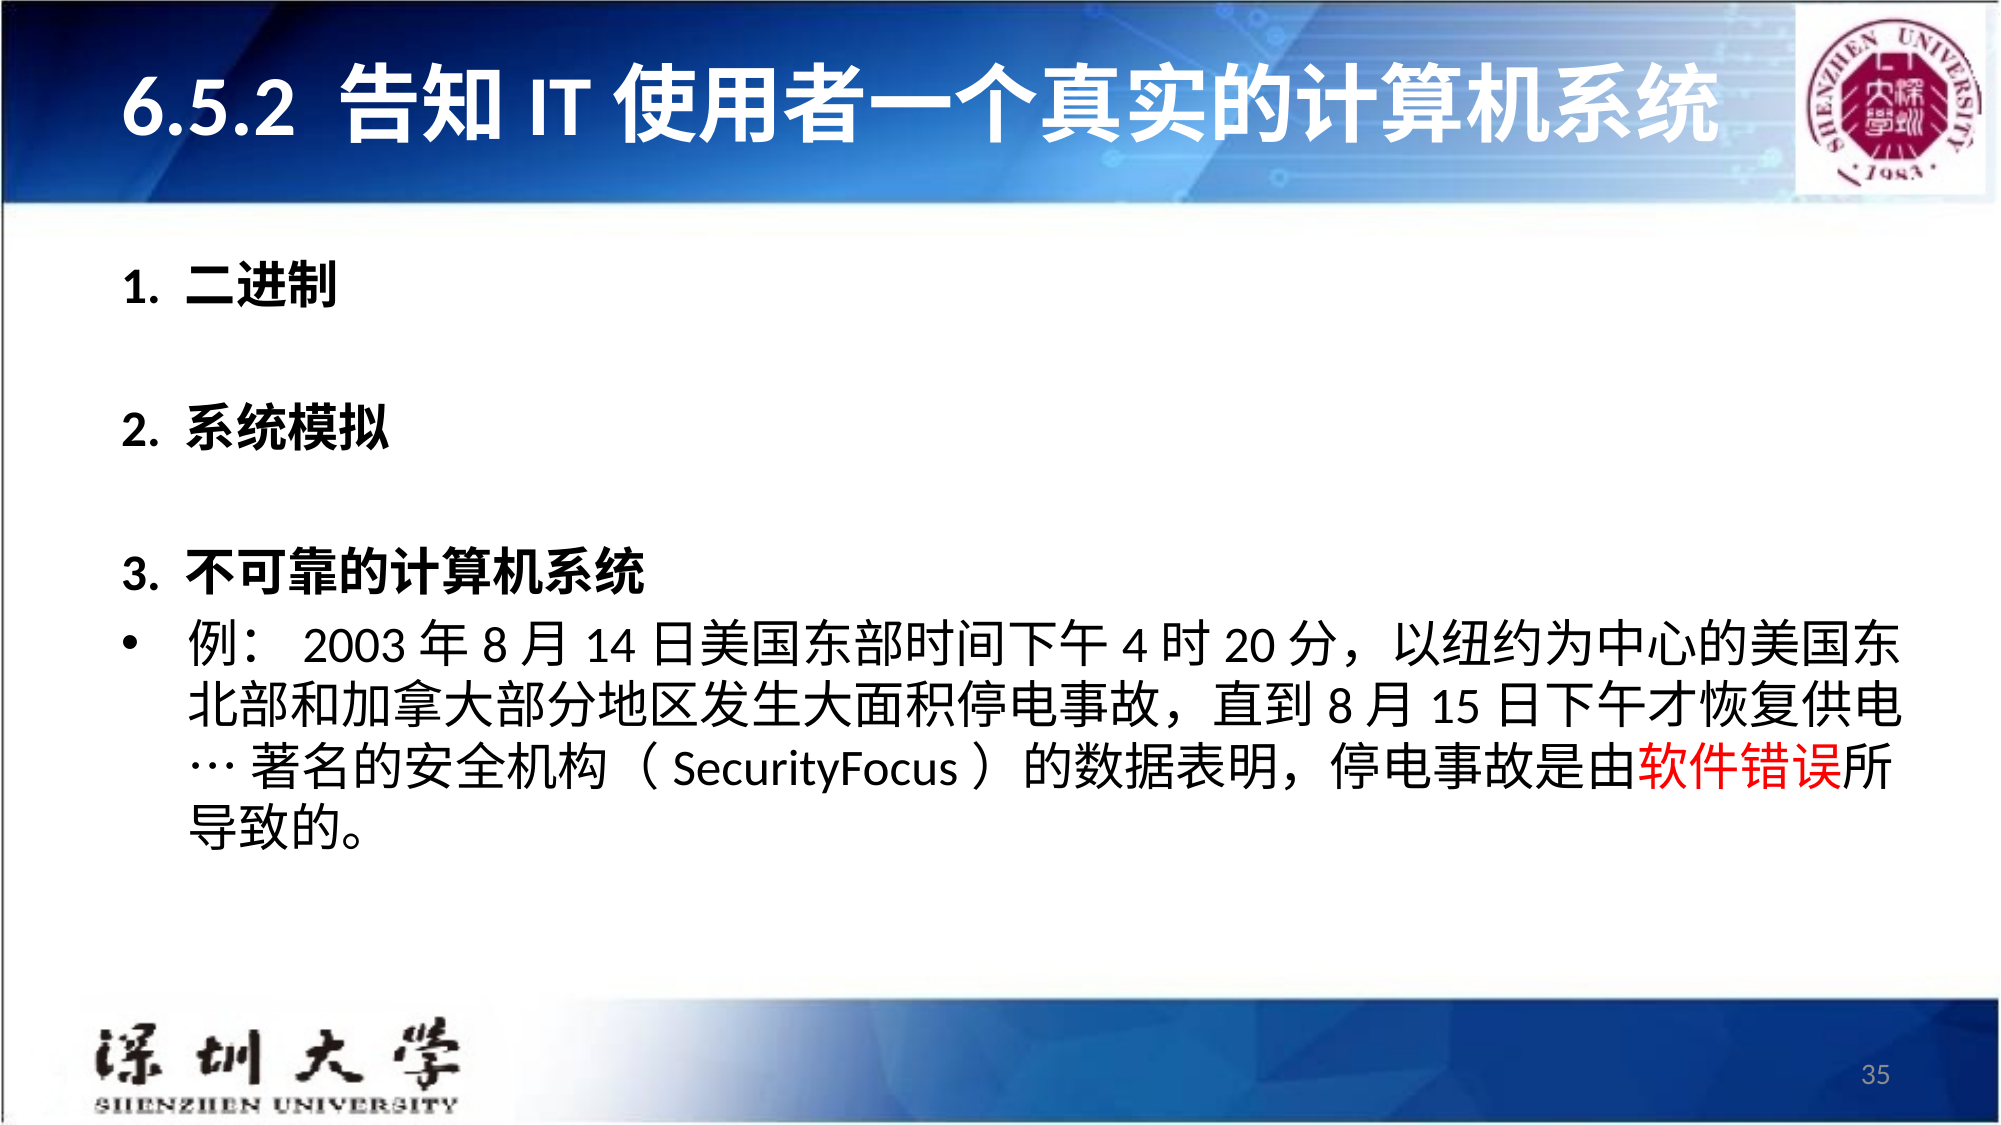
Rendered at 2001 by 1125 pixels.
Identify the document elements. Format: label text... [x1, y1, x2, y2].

slide_number 35 [1433, 1042, 1900, 1103]
title 6.5.2 告知IT使用者一个真实的计算机系统 [112, 7, 1888, 196]
list 1. 二进制 2. 系统模拟 3. 不可靠的计算机系统 例：2003年8月14日美国东部时间下午4时20分，以纽约为中心的美国东北部和加拿大部分地区发生大面积停电事故，直到8月15日下午才恢复供电 … 著名的安全机构（SecurityFocus）的数据表明，停电事故是由软件错误所导致的。 [112, 247, 1920, 991]
picture [0, 0, 2001, 1125]
